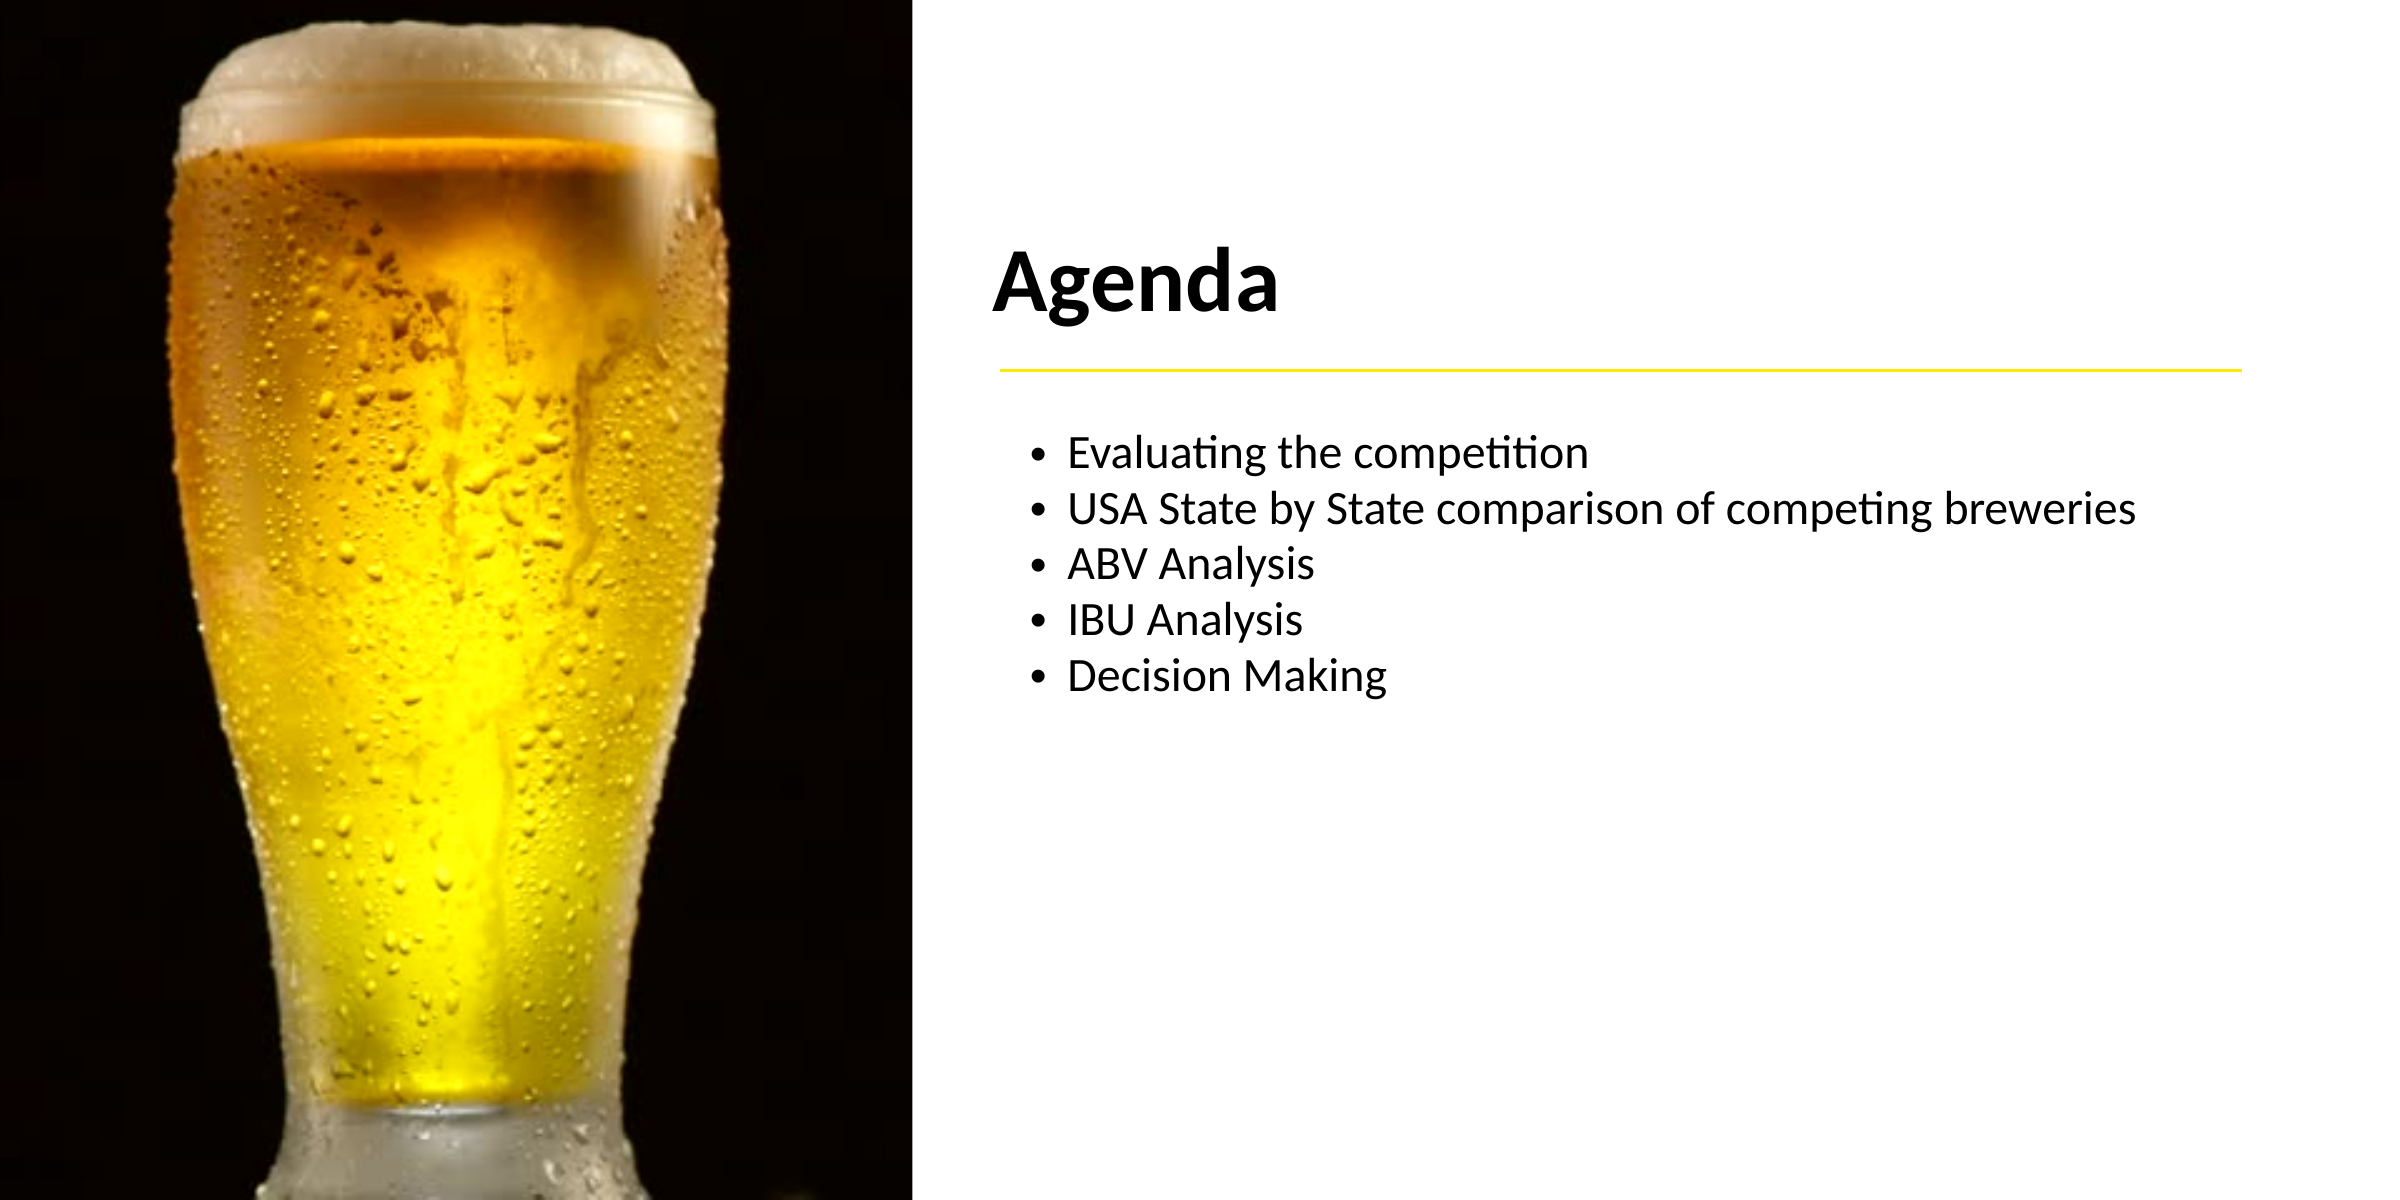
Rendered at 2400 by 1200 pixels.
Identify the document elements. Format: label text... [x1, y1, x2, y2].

picture [0, 0, 913, 1200]
text_box Evaluating the competition USA State by State comparison of competing breweries ABV Analysis IBU Analysis Decision Making [977, 426, 2274, 1089]
text_box Agenda [977, 110, 2274, 336]
